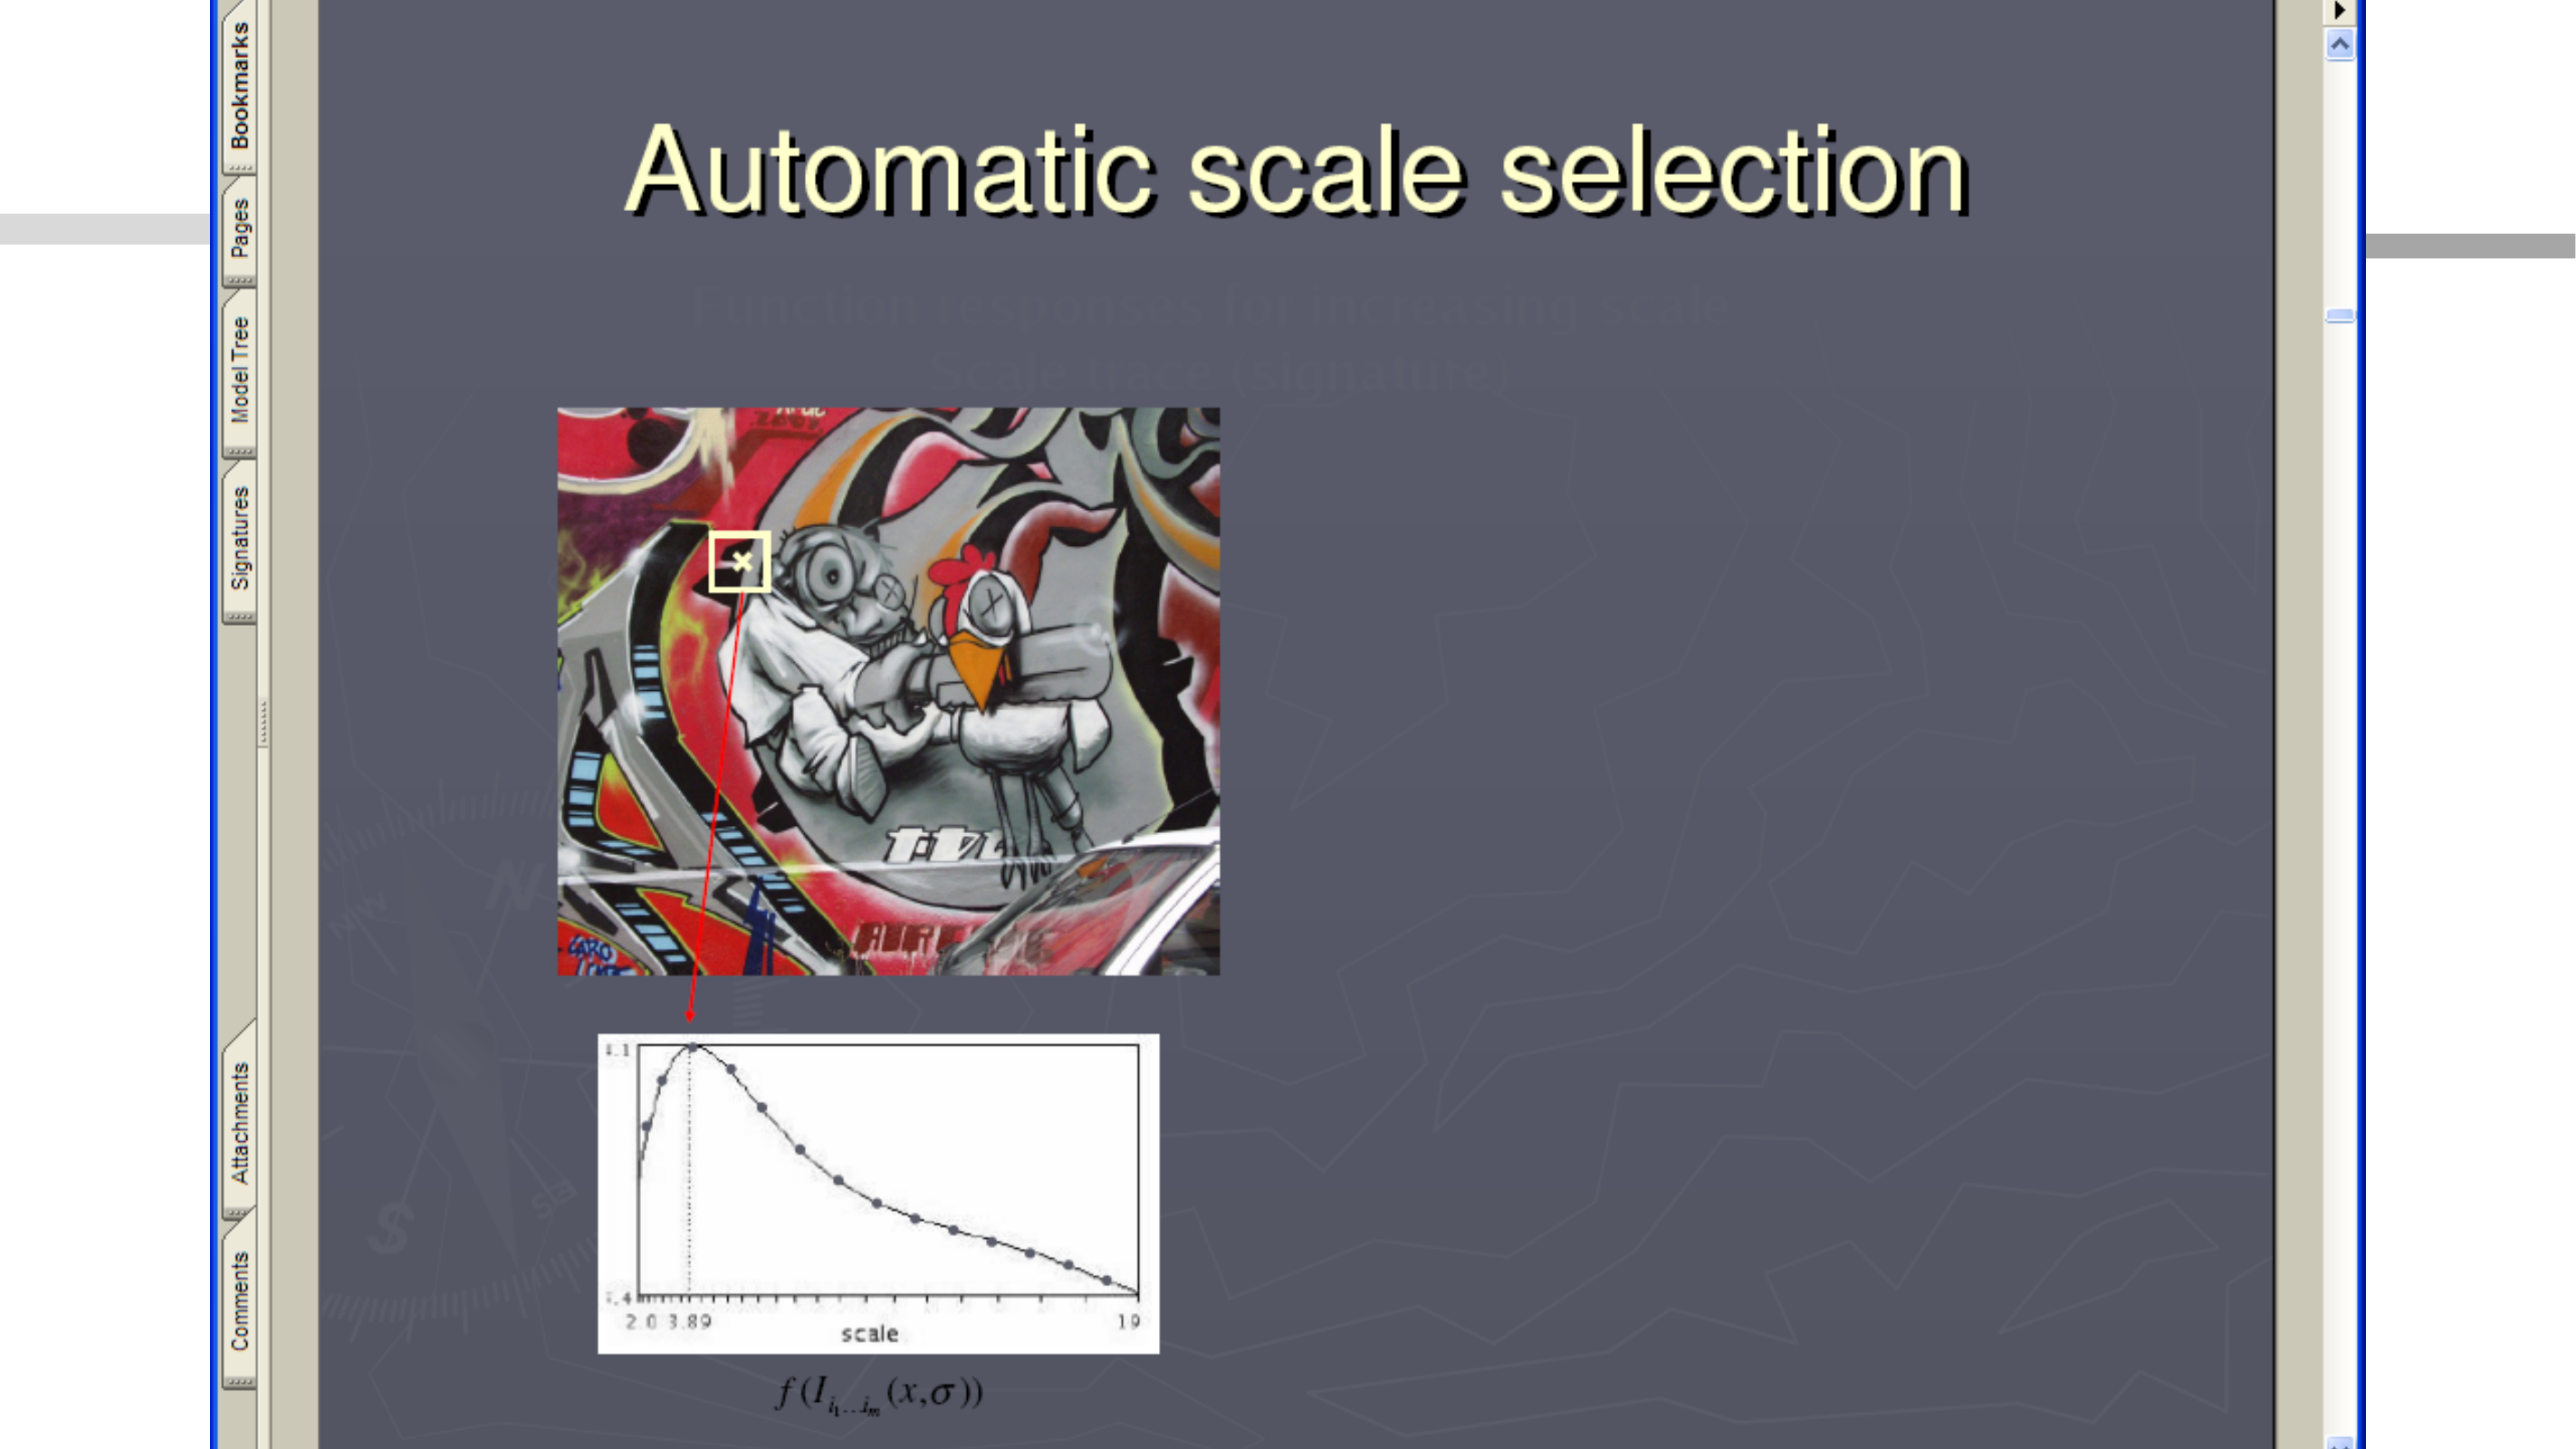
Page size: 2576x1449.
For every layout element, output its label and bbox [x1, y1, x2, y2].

picture [210, 0, 2366, 1449]
